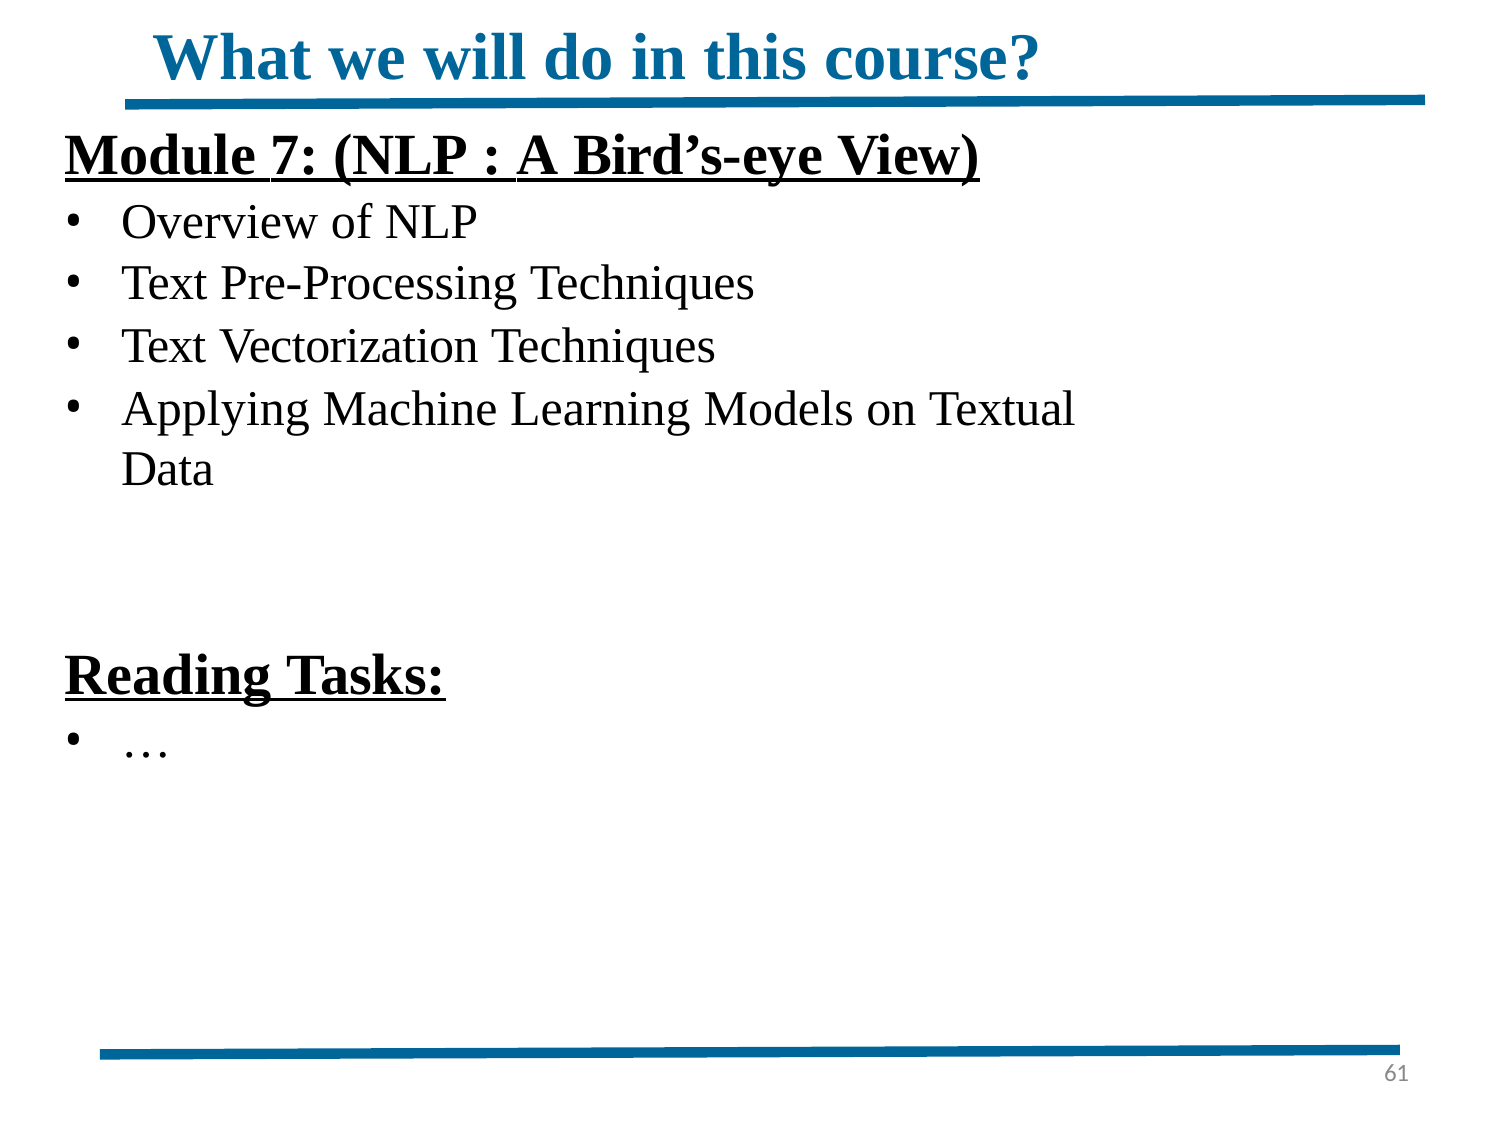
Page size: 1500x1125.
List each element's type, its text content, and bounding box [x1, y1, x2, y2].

text_box Module 7: (NLP : A Bird’s-eye View) Overview of NLP Text Pre-Processing Techniques Text Vectorization Techniques Applying Machine Learning Models on Textual Data Reading Tasks: … [62, 114, 1180, 768]
title What we will do in this course? [112, 10, 1500, 201]
slide_number 61 [1377, 1056, 1419, 1125]
